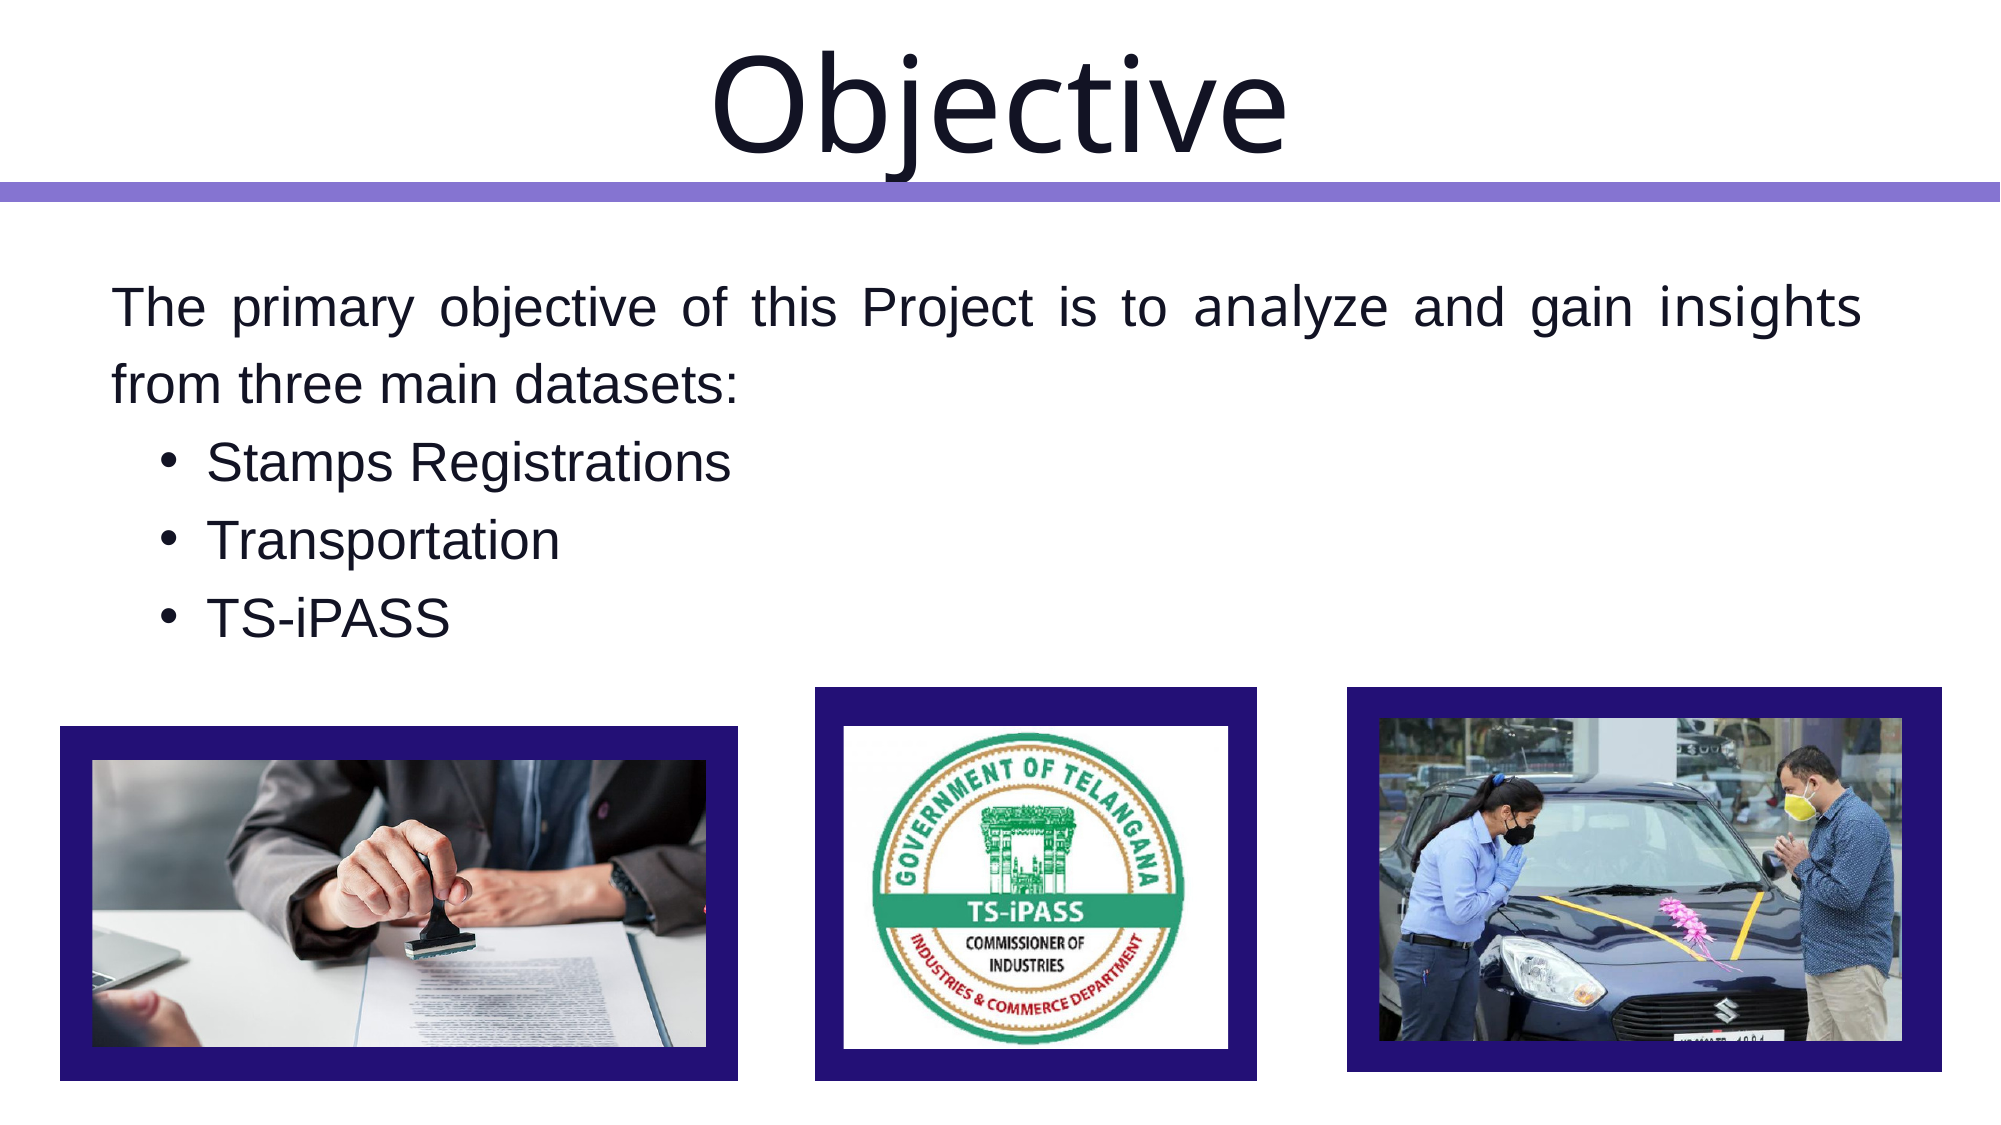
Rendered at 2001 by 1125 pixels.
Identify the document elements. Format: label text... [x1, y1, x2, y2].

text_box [0, 182, 2000, 203]
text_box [1347, 686, 1942, 1073]
text_box The primary objective of this Project is to analyze and gain insights from three main datasets: Stamps Registrations Transportation TS-iPASS [111, 259, 1887, 649]
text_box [814, 686, 1258, 1081]
text_box Objective [596, 0, 1404, 179]
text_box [59, 726, 739, 1081]
